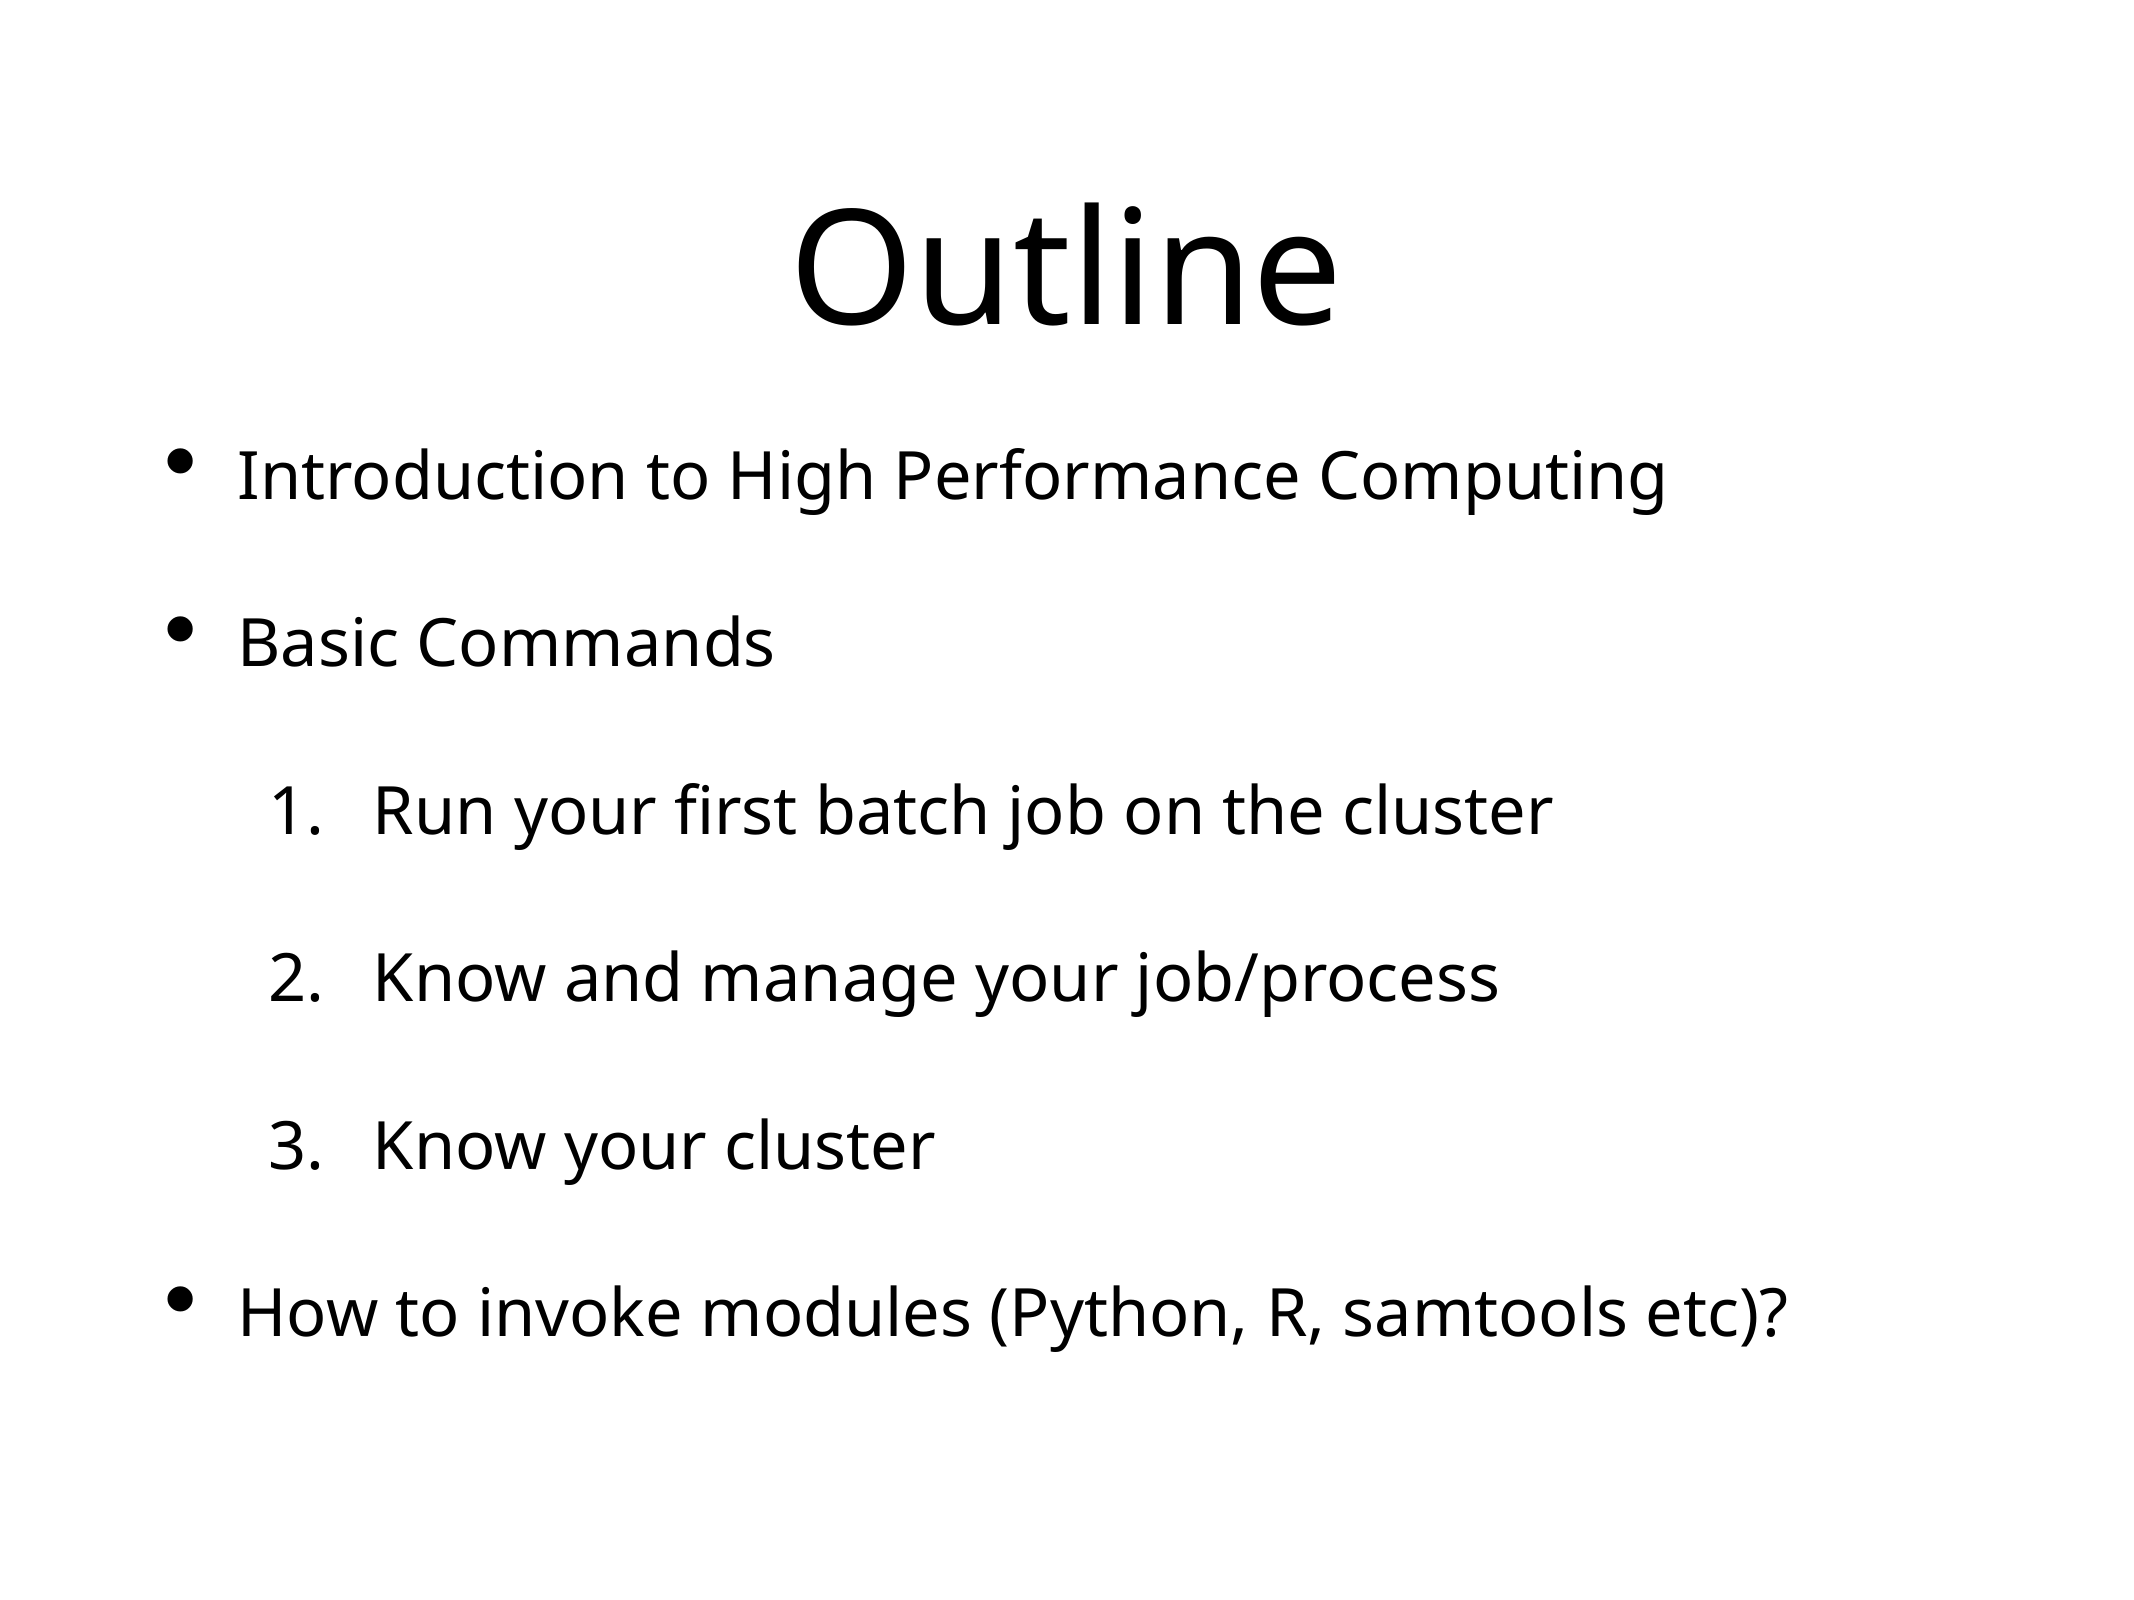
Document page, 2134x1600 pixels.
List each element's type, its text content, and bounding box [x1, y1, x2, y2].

list Introduction to High Performance Computing Basic Commands Run your first batch job on the cluster Know and manage your job/process Know your cluster How to invoke modules (Python, R, samtools etc)? [155, 375, 1978, 1408]
title Outline [155, 155, 1978, 366]
